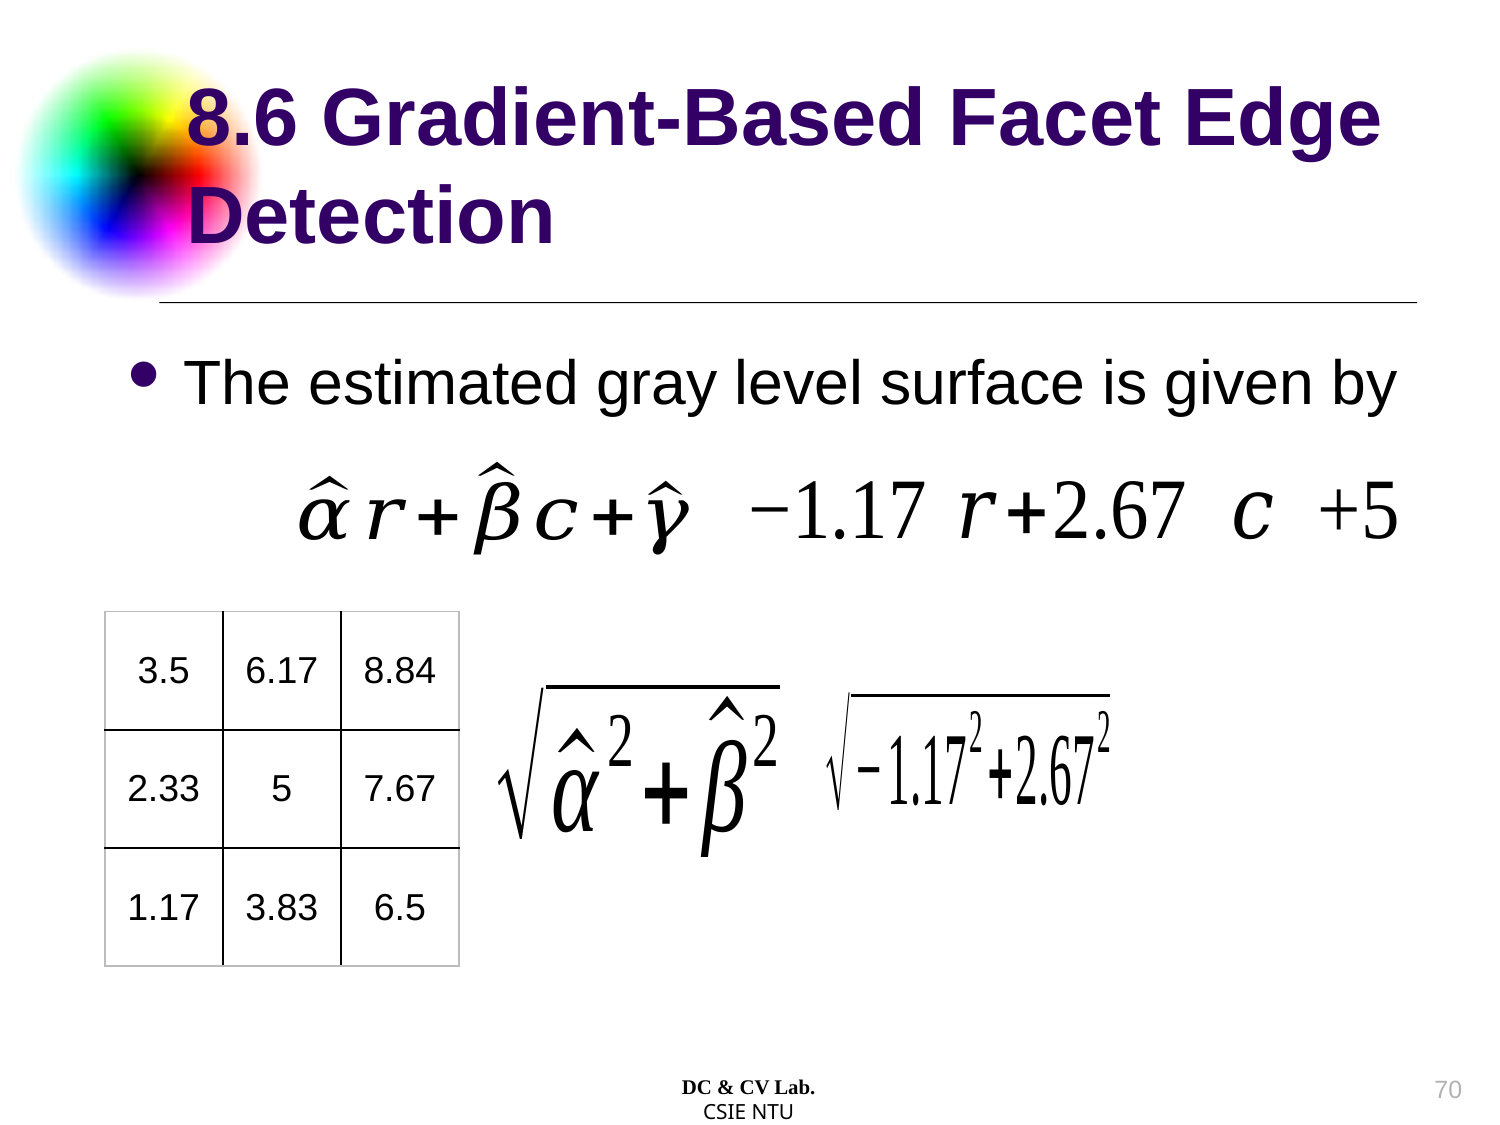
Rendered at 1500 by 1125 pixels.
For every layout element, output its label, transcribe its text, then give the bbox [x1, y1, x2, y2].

table_cell 6.5 [342, 849, 458, 965]
table_cell 2.33 [106, 731, 222, 847]
table_header 3.5 [106, 612, 222, 729]
list The estimated gray level surface is given by [112, 334, 1463, 1059]
title 8.6 Gradient-Based Facet Edge Detection [171, 54, 1500, 268]
table_header 8.84 [342, 612, 458, 729]
footer DC & CV Lab. CSIE NTU [511, 1066, 987, 1125]
table_cell 3.83 [224, 849, 340, 965]
table_cell 5 [224, 731, 340, 847]
table_cell 1.17 [106, 849, 222, 965]
picture [0, 42, 272, 318]
slide_number 69 [1139, 1058, 1478, 1119]
table_cell 7.67 [342, 731, 458, 847]
table_header 6.17 [224, 612, 340, 729]
